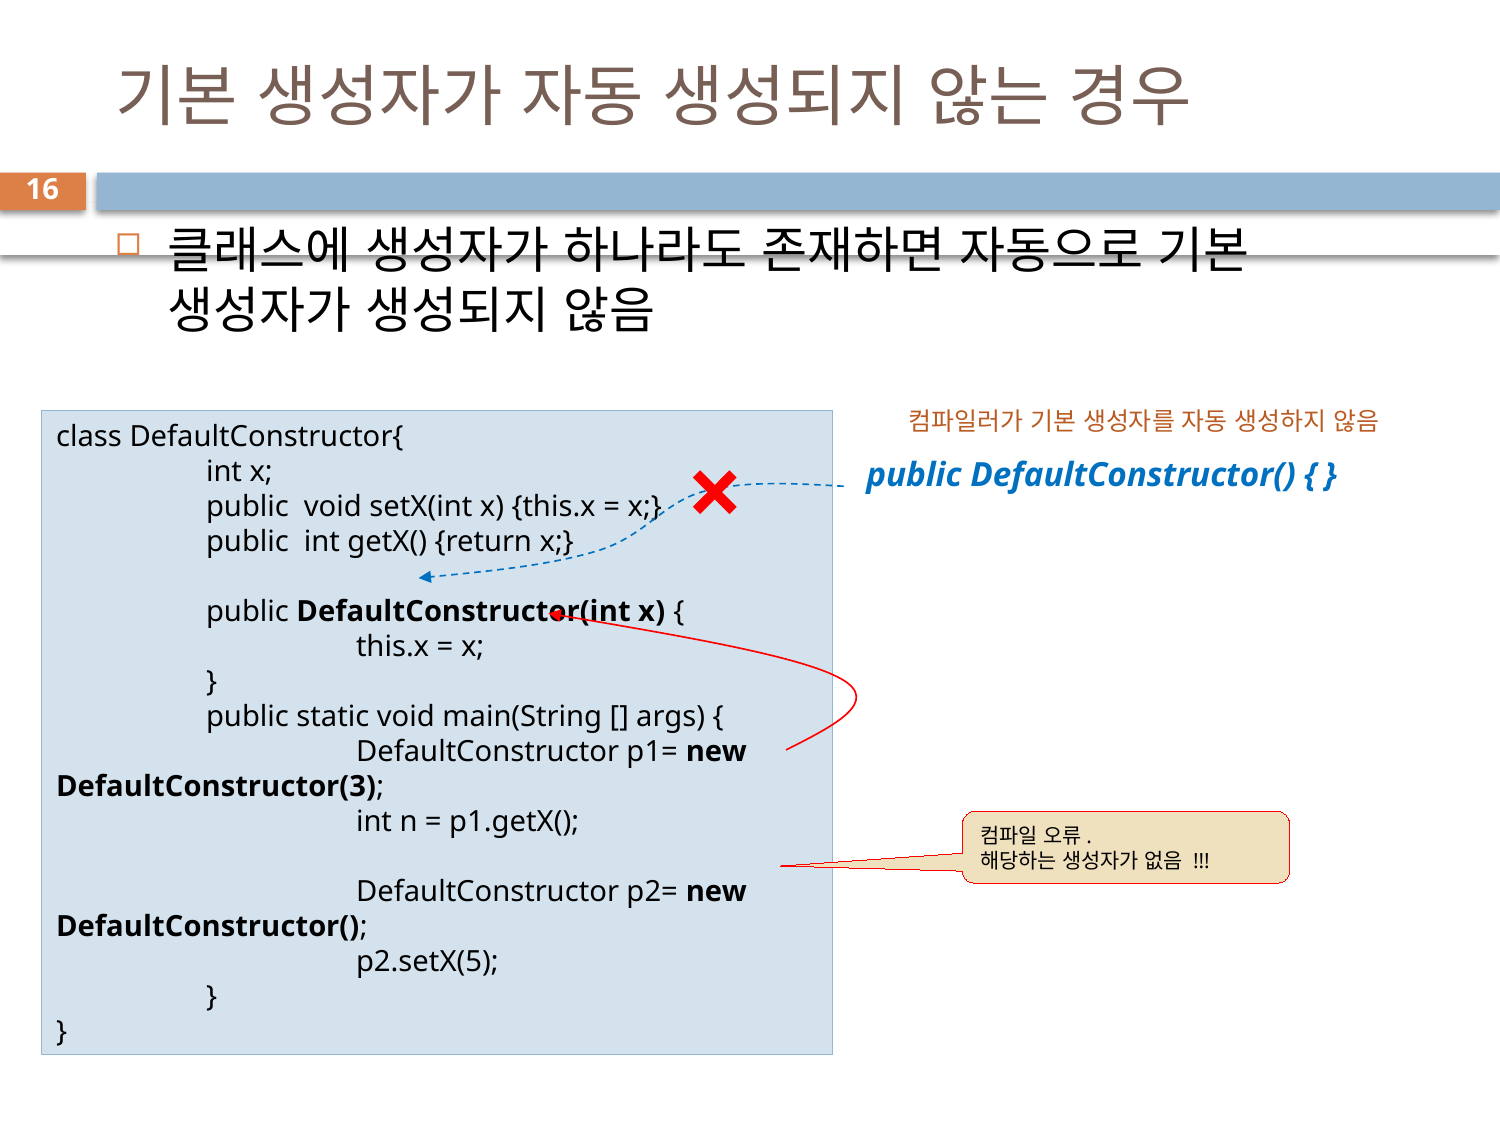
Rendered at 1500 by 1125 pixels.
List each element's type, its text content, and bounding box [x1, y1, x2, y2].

text_box 컴파일러가 기본 생성자를 자동 생성하지 않음 [893, 398, 1396, 444]
text_box class DefaultConstructor{ int x; public void setX(int x) {this.x = x;} public int getX() {return x;} public DefaultConstructor(int x) { this.x = x; } public static void main(String [] args) { DefaultConstructor p1= new DefaultConstructor(3); int n = p1.getX(); DefaultConstructor p2= new DefaultConstructor(); p2.setX(5); } } [41, 410, 833, 1055]
text_box public DefaultConstructor() { } [851, 445, 1353, 500]
slide_number 16 [0, 170, 87, 211]
text_box [418, 490, 725, 583]
text_box [691, 469, 738, 516]
text_box 컴파일 오류. 해당하는 생성자가 없음 !!! [780, 811, 1290, 884]
text_box [726, 482, 844, 510]
text_box [548, 609, 858, 751]
title 기본 생성자가 자동 생성되지 않는 경우 [100, 37, 1438, 149]
list 클래스에 생성자가 하나라도 존재하면 자동으로 기본 생성자가 생성되지 않음 [100, 210, 1438, 657]
